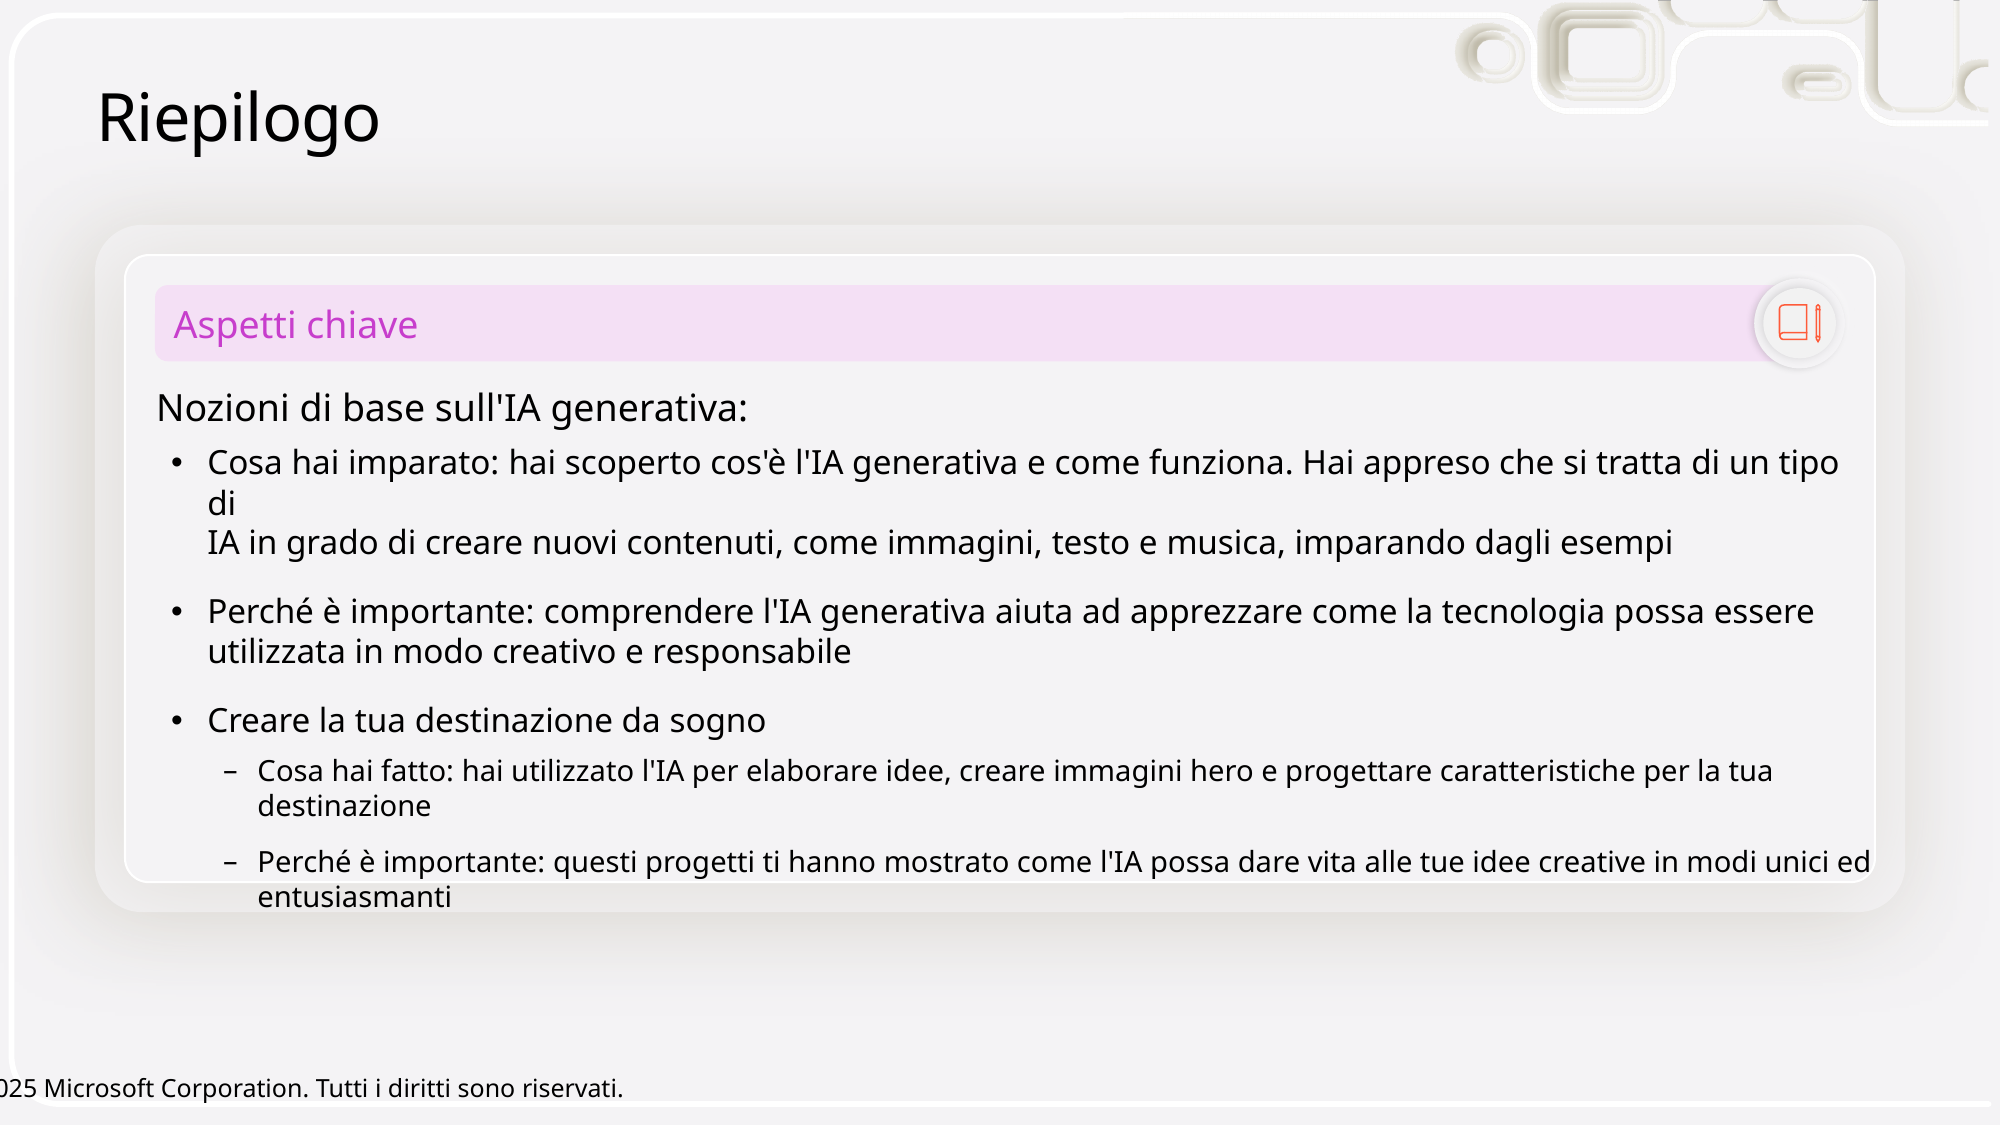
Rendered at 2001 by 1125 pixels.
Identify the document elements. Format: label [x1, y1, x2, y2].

text_box [0, 1072, 11, 1103]
text_box [1753, 277, 1846, 369]
text_box [11, 0, 1989, 1105]
